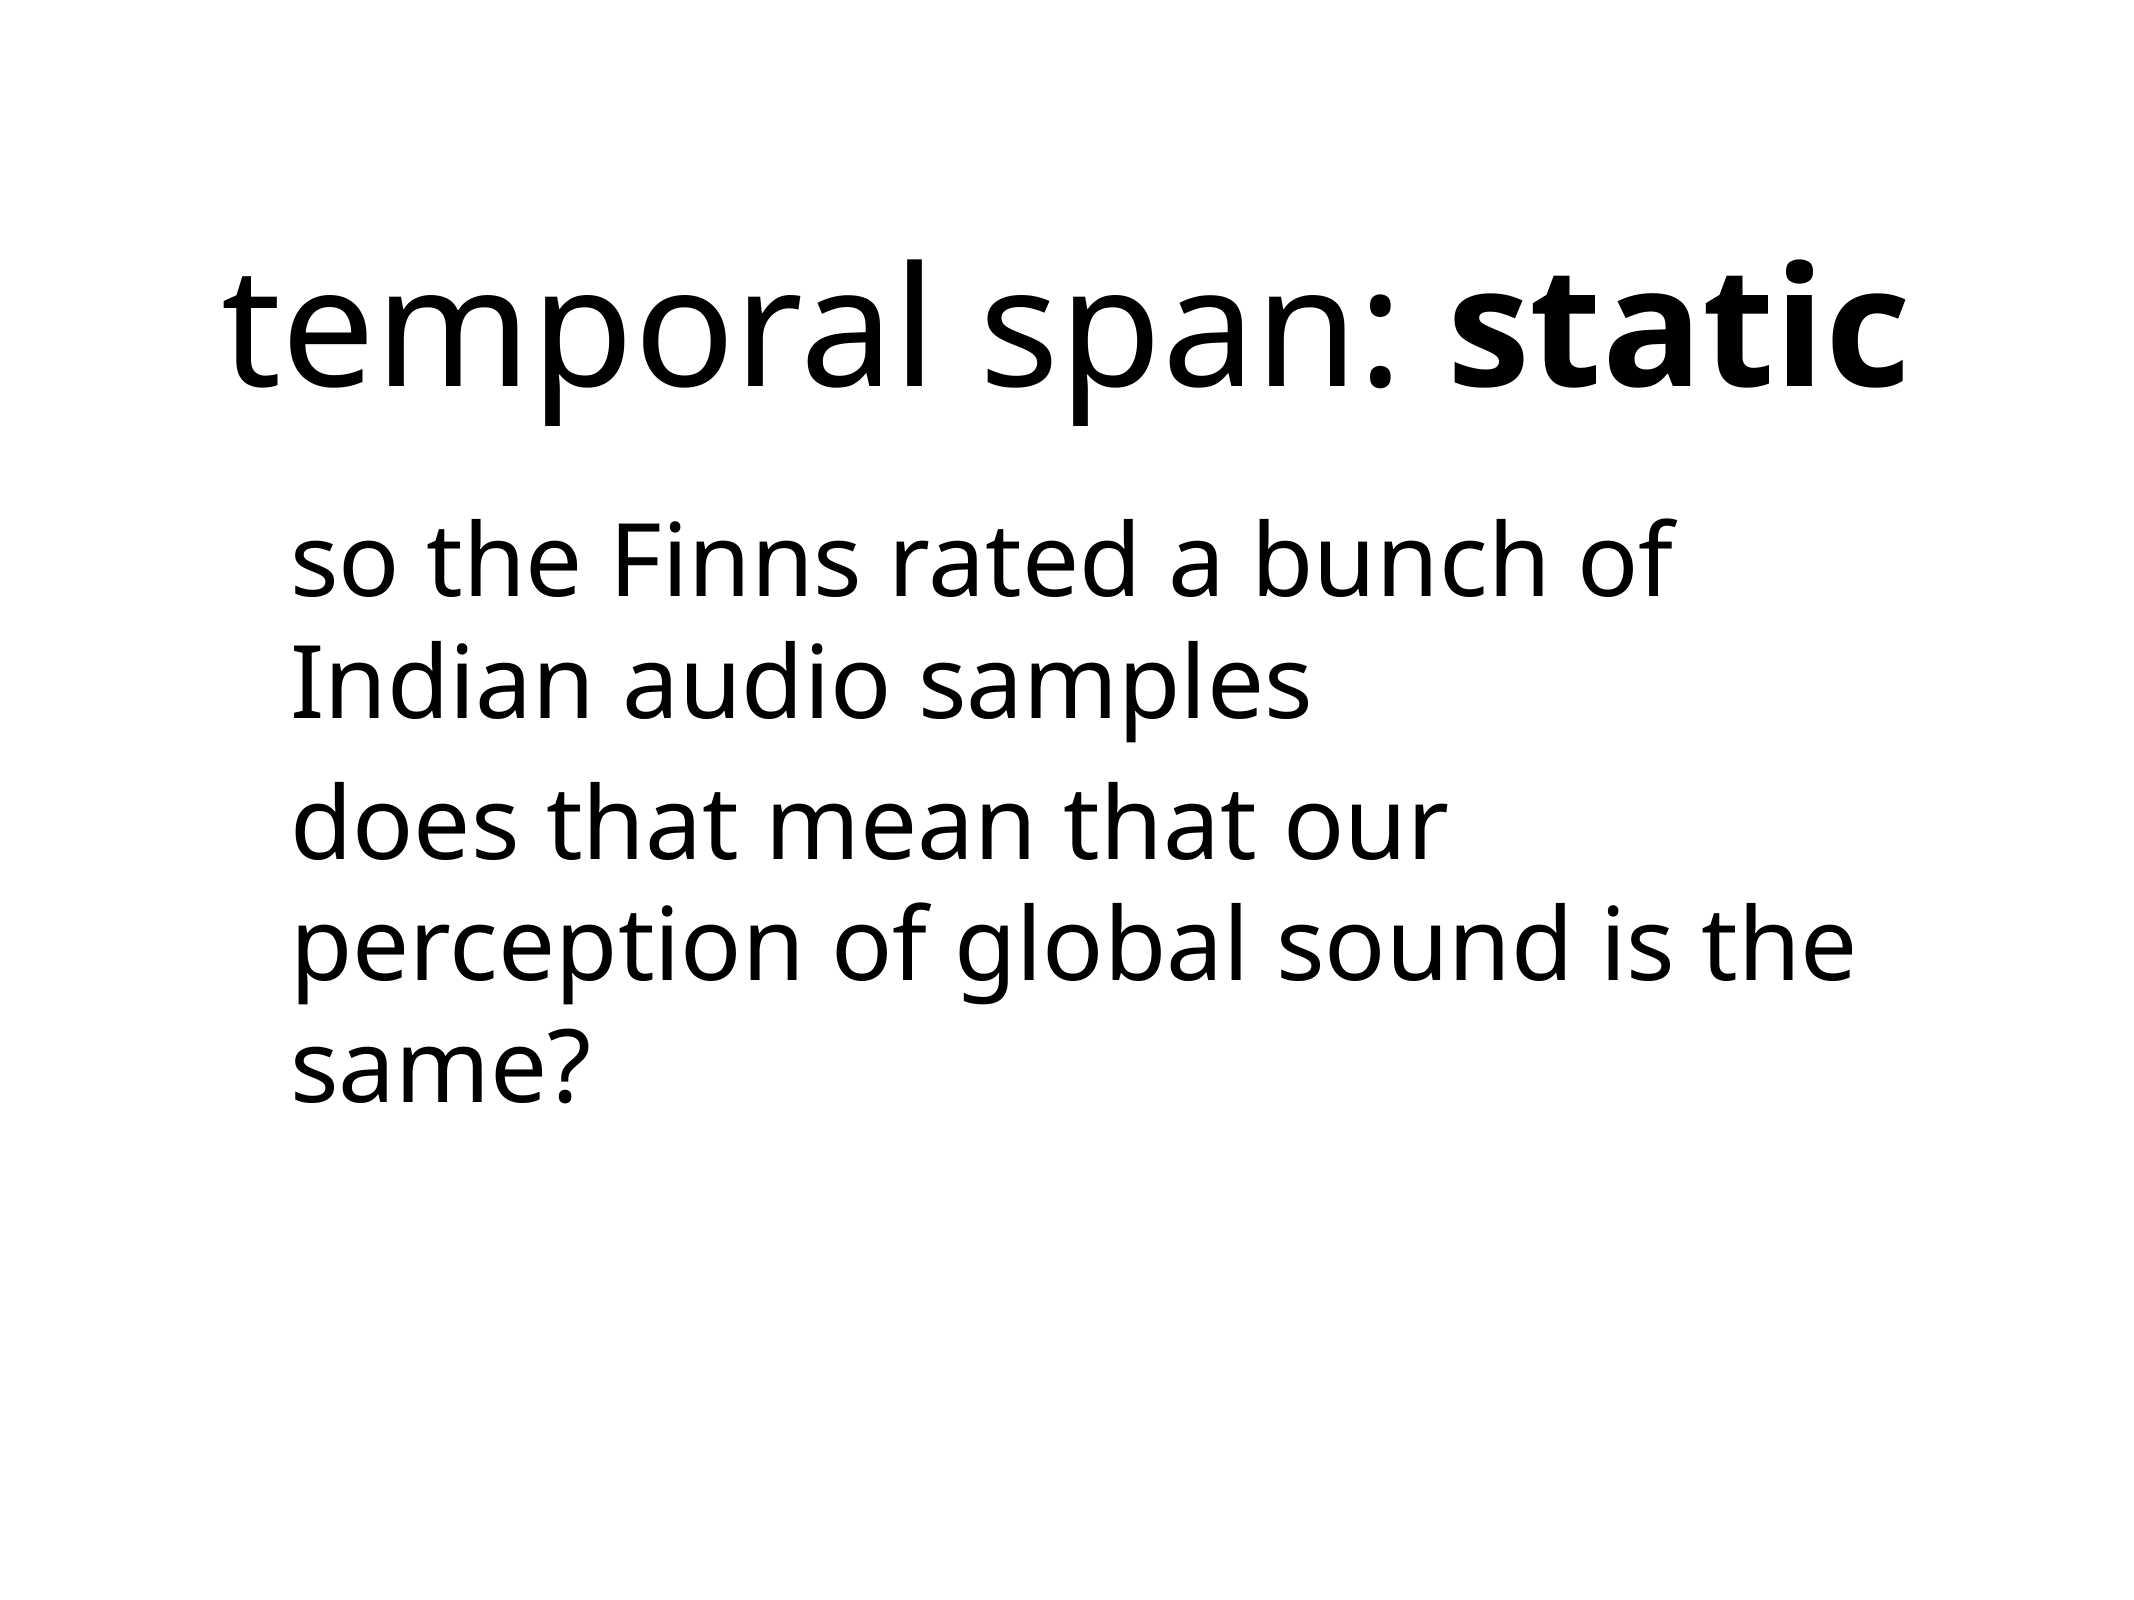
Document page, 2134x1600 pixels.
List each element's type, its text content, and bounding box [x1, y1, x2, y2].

text_box temporal span: static [156, 72, 1978, 428]
text_box so the Finns rated a bunch of Indian audio samples does that mean that our perception of global sound is the same? [164, 430, 1969, 1131]
